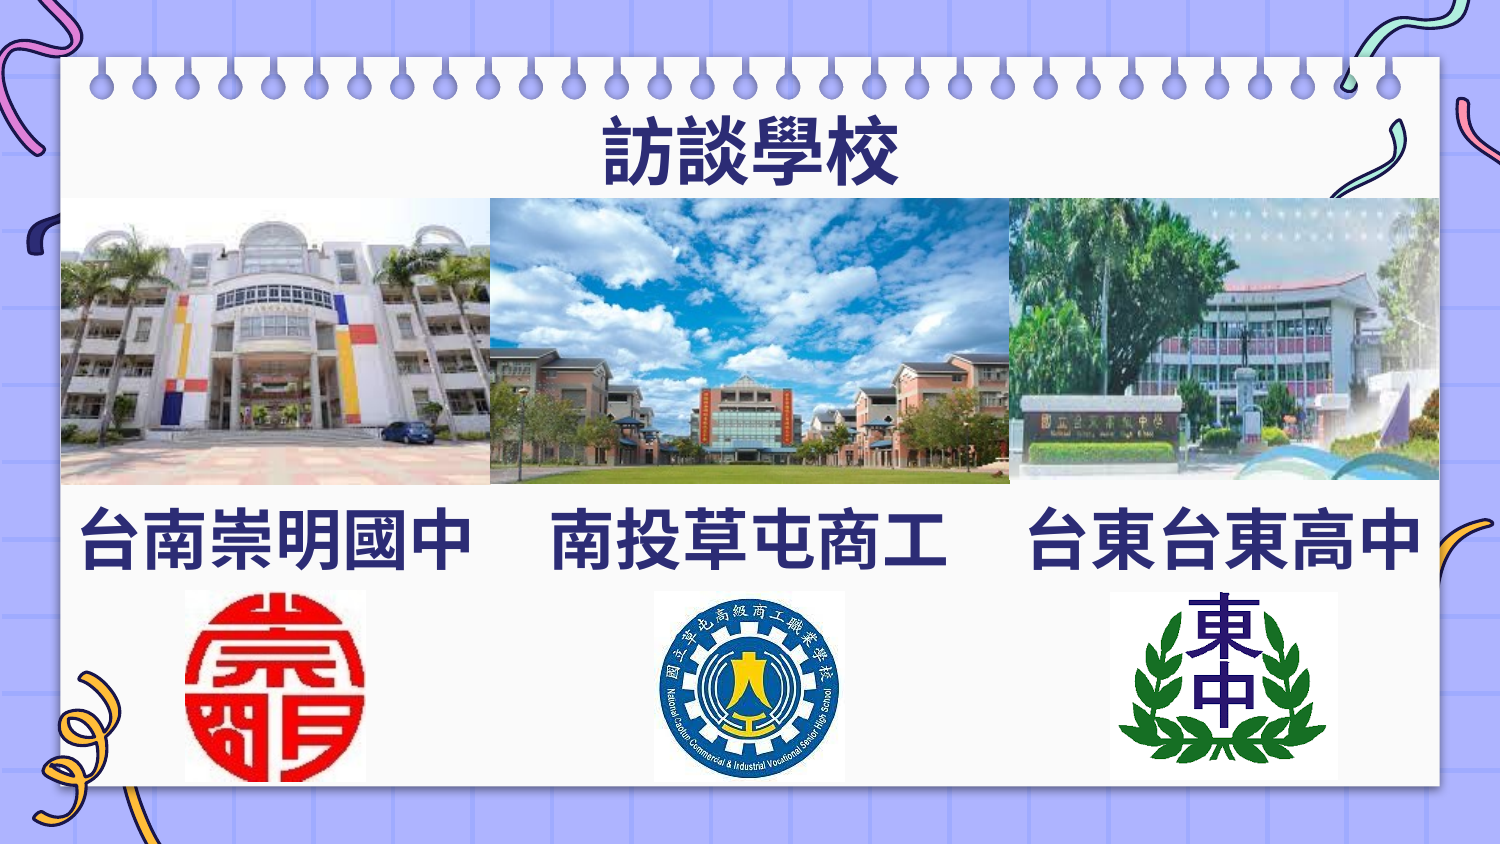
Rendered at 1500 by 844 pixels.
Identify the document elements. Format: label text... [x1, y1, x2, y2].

subtitle 台東台東高中 [987, 497, 1461, 577]
picture [1109, 591, 1338, 781]
title 訪談學校 [118, 109, 1382, 189]
picture [60, 197, 1439, 485]
picture [185, 590, 366, 782]
subtitle 台南崇明國中 [39, 496, 512, 579]
subtitle 南投草屯商工 [513, 497, 986, 577]
picture [654, 590, 845, 782]
